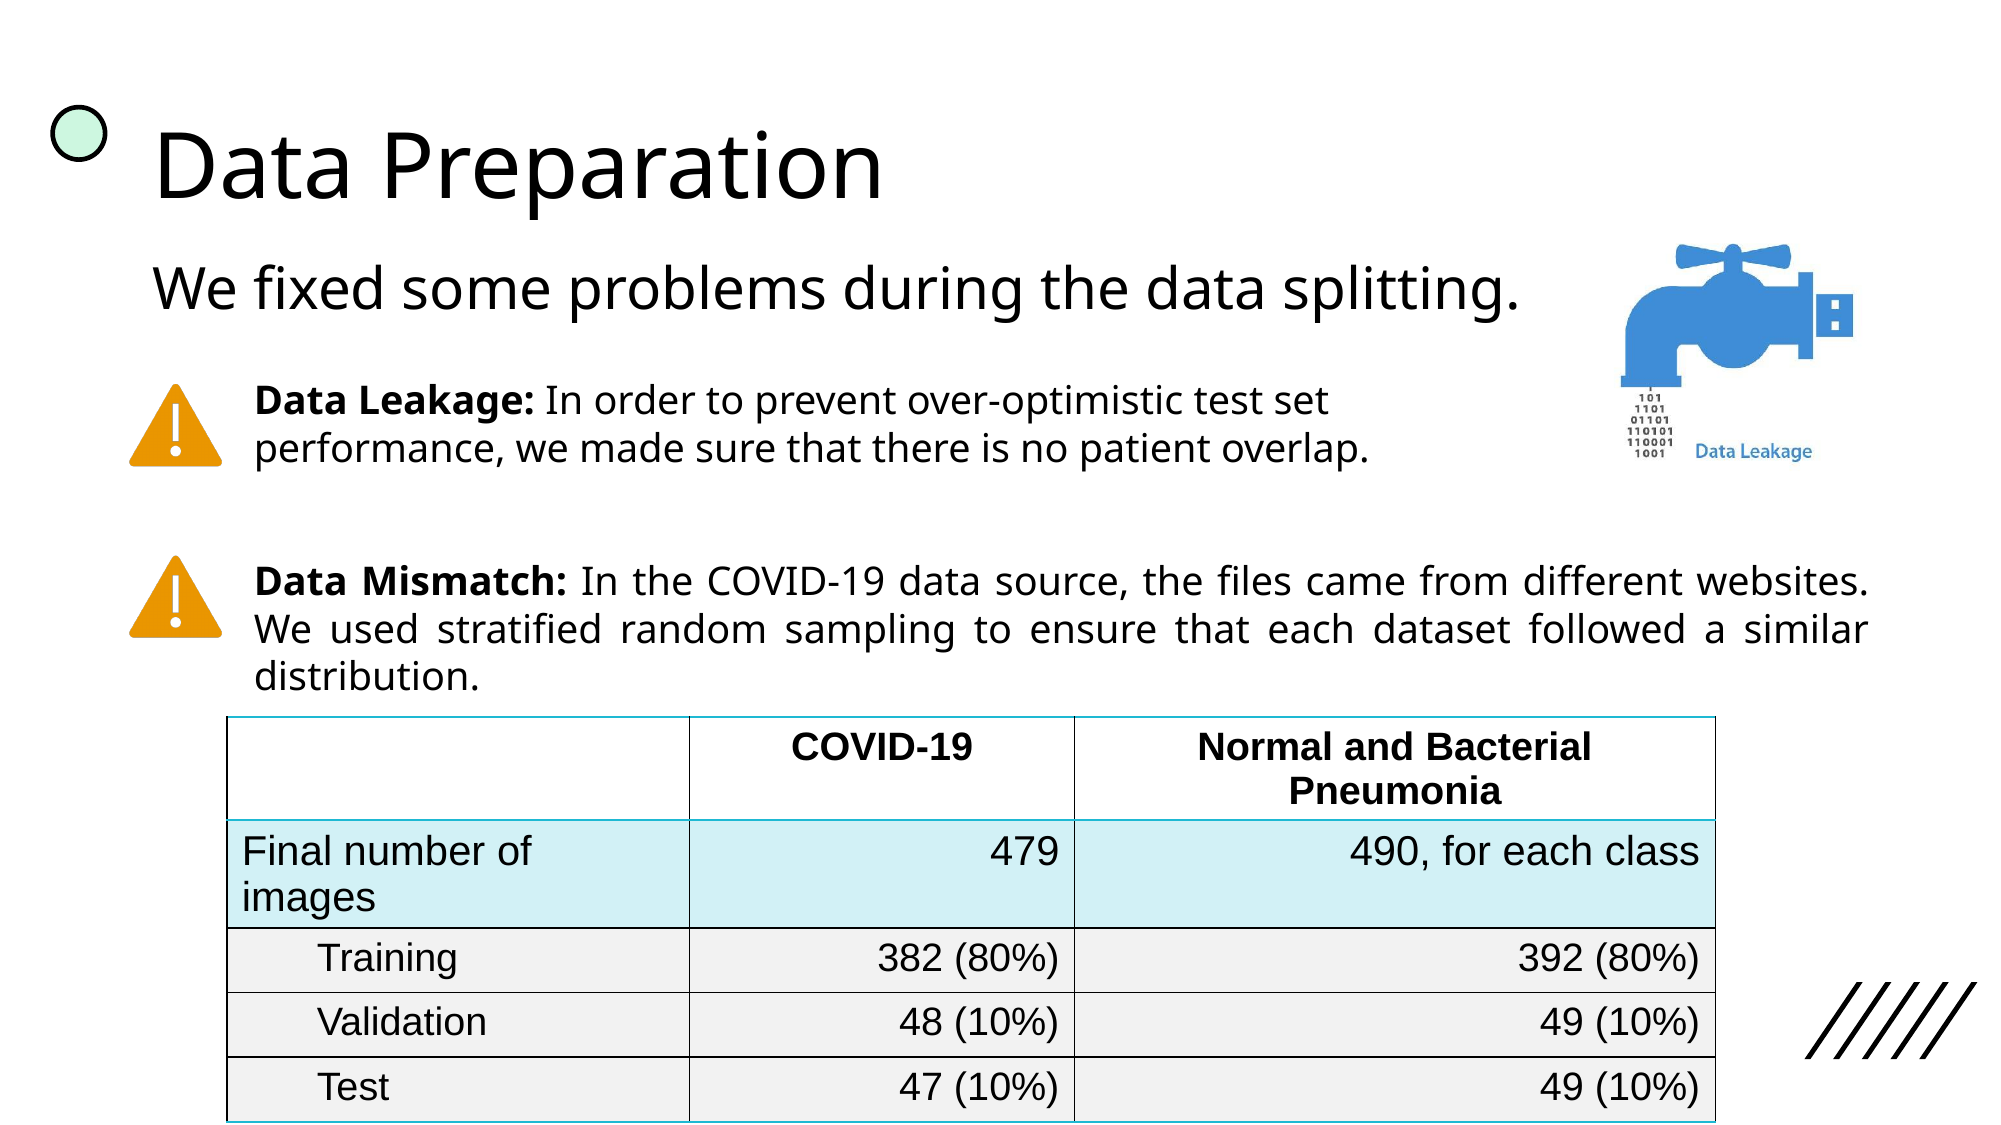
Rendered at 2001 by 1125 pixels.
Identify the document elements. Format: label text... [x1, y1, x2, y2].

table_cell Test [228, 1058, 689, 1121]
table_cell Training [228, 929, 689, 992]
picture [123, 373, 227, 477]
picture [123, 544, 227, 649]
table_header Normal and Bacterial Pneumonia [1075, 718, 1715, 819]
table_cell 490, for each class [1075, 821, 1715, 927]
picture [1598, 216, 1863, 477]
list We fixed some problems during the data splitting. [137, 257, 1593, 332]
table_cell 479 [690, 821, 1074, 927]
text_box Data Mismatch: In the COVID-19 data source, the files came from different websites. We used stratified random sampling to ensure that each dataset followed a similar distribution. [238, 548, 1886, 645]
table_cell 47 (10%) [690, 1058, 1074, 1121]
table_cell Validation [228, 993, 689, 1056]
table_cell Final number of images [228, 821, 689, 927]
table_header [228, 718, 689, 819]
table_cell 48 (10%) [690, 993, 1074, 1056]
table_cell 49 (10%) [1075, 1058, 1715, 1121]
table_header COVID-19 [690, 718, 1074, 819]
text_box Data Leakage: In order to prevent over-optimistic test set performance, we made sure that there is no patient overlap. [238, 367, 1570, 483]
title Data Preparation [137, 59, 1863, 257]
table_cell 382 (80%) [690, 929, 1074, 992]
table_cell 392 (80%) [1075, 929, 1715, 992]
table_cell 49 (10%) [1075, 993, 1715, 1056]
